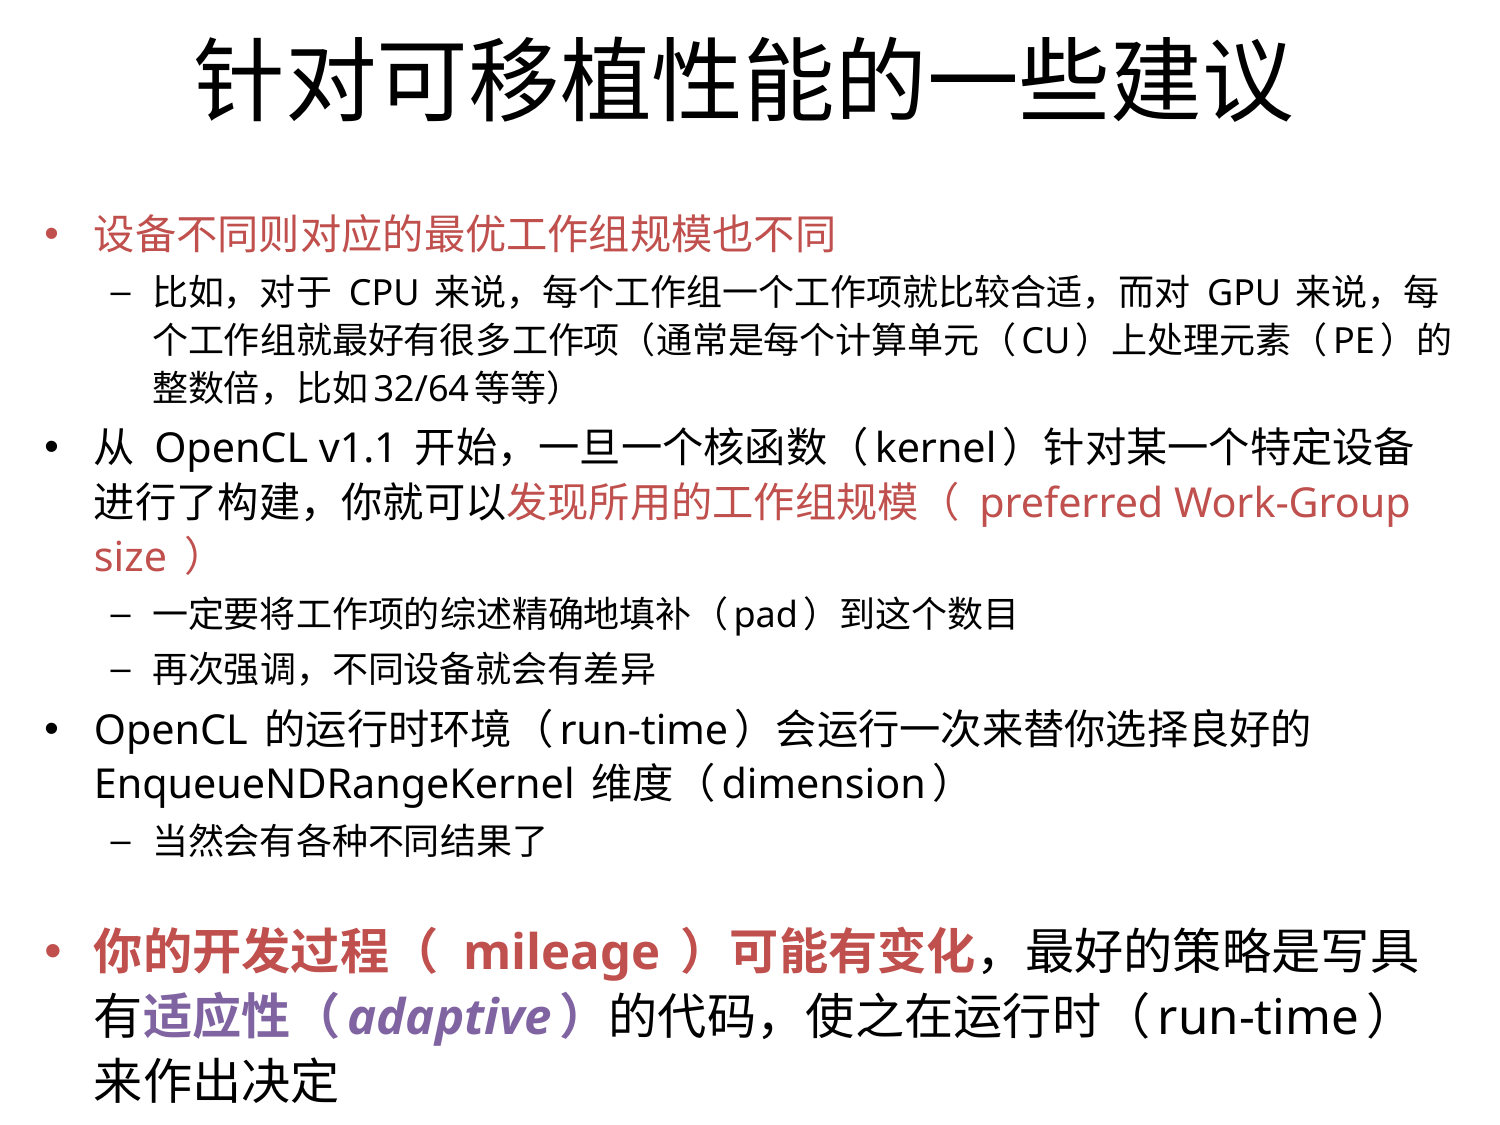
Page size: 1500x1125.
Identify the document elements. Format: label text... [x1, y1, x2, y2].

text_box 设备不同则对应的最优工作组规模也不同 比如，对于 CPU 来说，每个工作组一个工作项就比较合适，而对 GPU 来说，每个工作组就最好有很多工作项（通常是每个计算单元（CU）上处理元素（PE）的整数倍，比如32/64等等） 从 OpenCL v1.1 开始，一旦一个核函数（kernel）针对某一个特定设备进行了构建，你就可以发现所用的工作组规模（ preferred Work-Group size ） 一定要将工作项的综述精确地填补（pad）到这个数目 再次强调，不同设备就会有差异 OpenCL 的运行时环境（run-time）会运行一次来替你选择良好的 EnqueueNDRangeKernel 维度（dimension） 当然会有各种不同结果了 你的开发过程（ mileage ）可能有变化，最好的策略是写具有适应性（adaptive）的代码，使之在运行时（run-time）来作出决定 [29, 196, 1471, 1125]
text_box 针对可移植性能的一些建议 [17, 0, 1471, 172]
